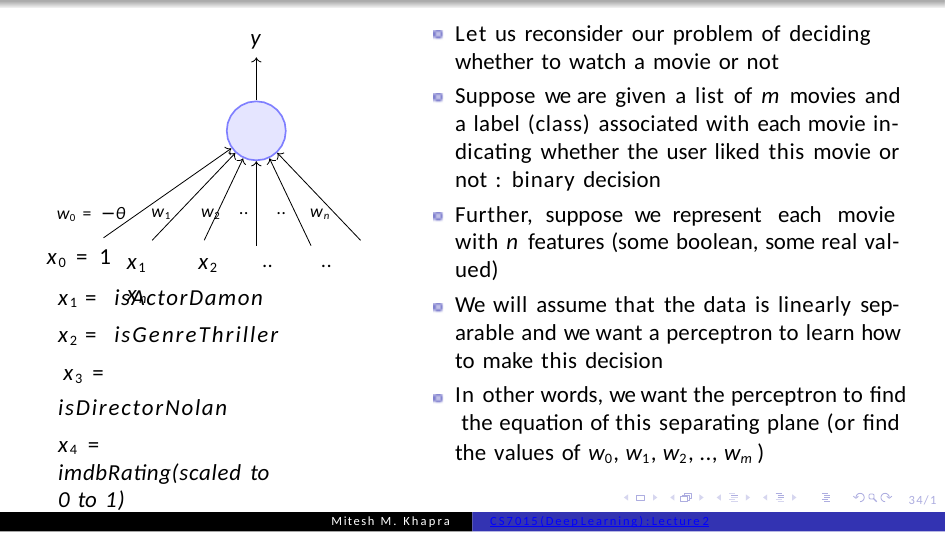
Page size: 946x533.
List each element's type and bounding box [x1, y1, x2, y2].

text_box [450, 79, 910, 466]
picture [432, 393, 444, 405]
picture [0, 0, 945, 8]
picture [432, 92, 444, 104]
title [38, 16, 908, 107]
picture [432, 302, 444, 314]
text_box [906, 493, 942, 508]
picture [432, 30, 444, 42]
picture [432, 212, 444, 223]
text_box [0, 57, 946, 533]
